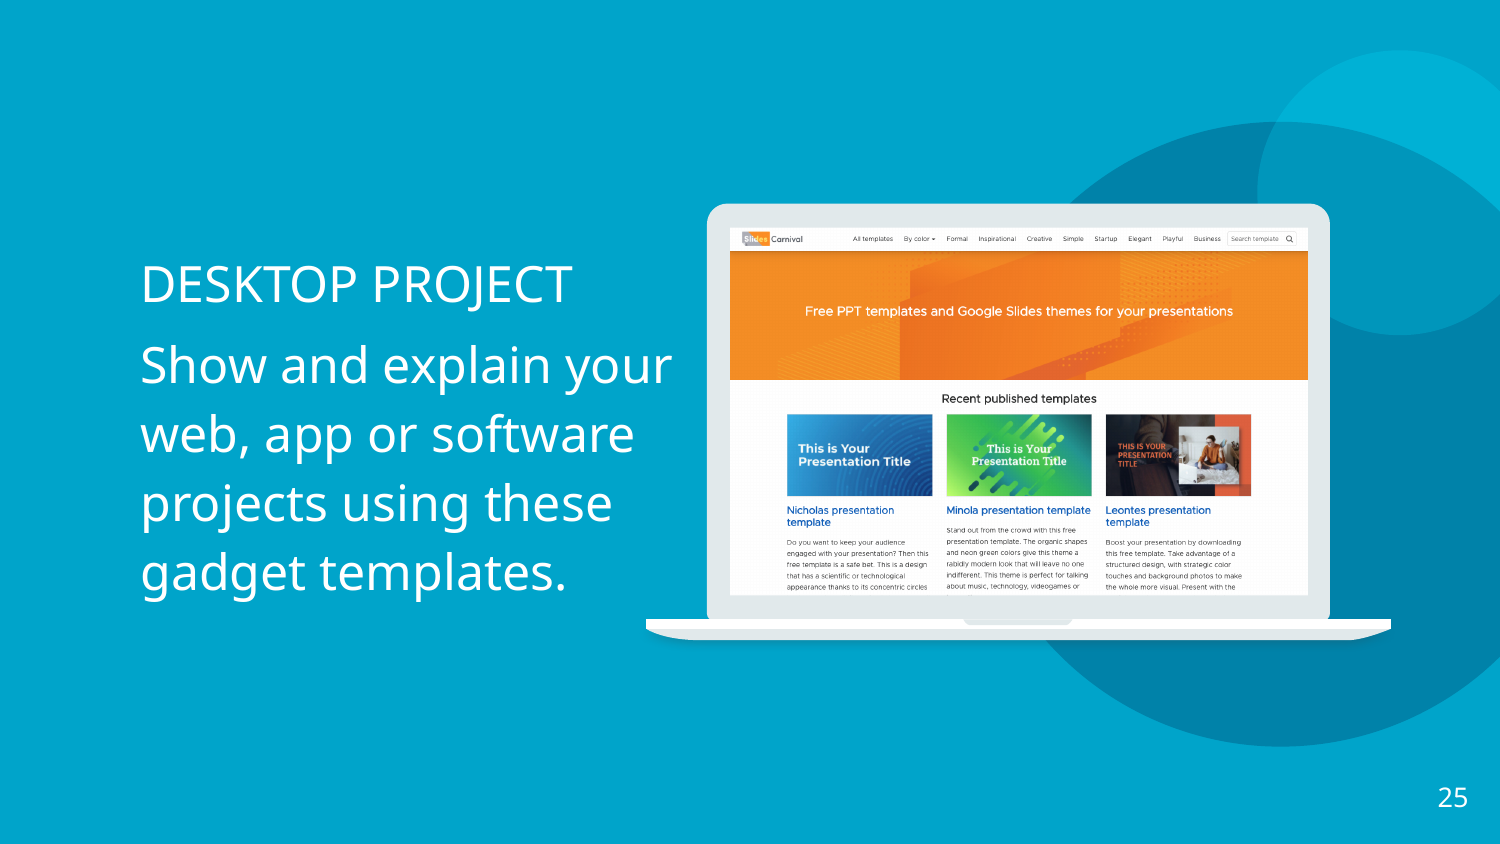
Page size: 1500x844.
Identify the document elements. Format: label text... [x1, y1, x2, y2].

list DESKTOP PROJECT Show and explain your web, app or software projects using these gadget templates. [140, 61, 683, 783]
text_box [645, 203, 1392, 641]
slide_number 25 [1411, 775, 1469, 822]
